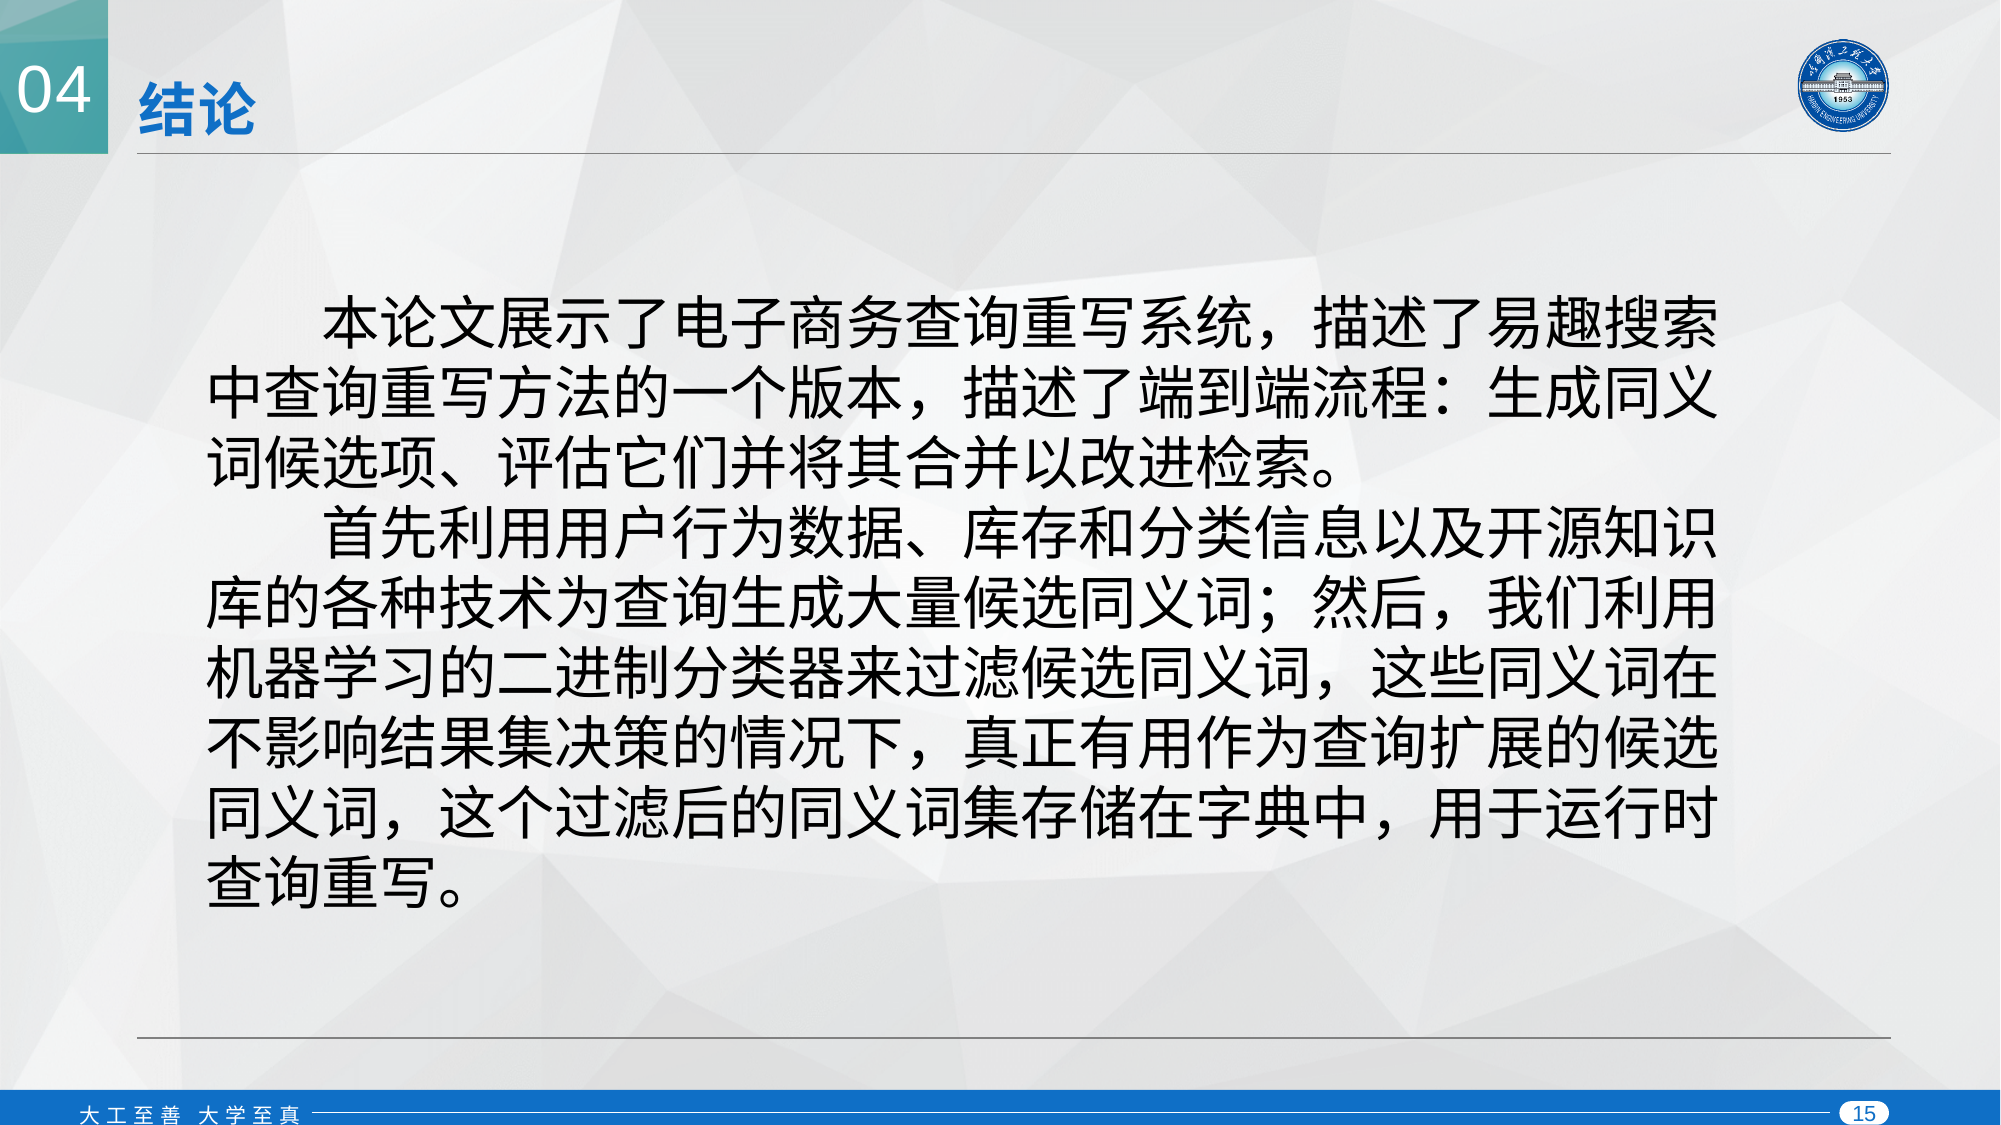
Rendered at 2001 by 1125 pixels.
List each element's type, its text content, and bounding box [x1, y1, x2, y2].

title 结论 [123, 39, 1032, 156]
picture [0, 0, 2001, 1089]
text_box 本论文展示了电子商务查询重写系统，描述了易趣搜索中查询重写方法的一个版本，描述了端到端流程：生成同义词候选项、评估它们并将其合并以改进检索。 首先利用用户行为数据、库存和分类信息以及开源知识库的各种技术为查询生成大量候选同义词；然后，我们利用机器学习的二进制分类器来过滤候选同义词，这些同义词在不影响结果集决策的情况下，真正有用作为查询扩展的候选同义词，这个过滤后的同义词集存储在字典中，用于运行时查询重写。 [190, 278, 1774, 994]
text_box 04 [0, 14, 121, 134]
